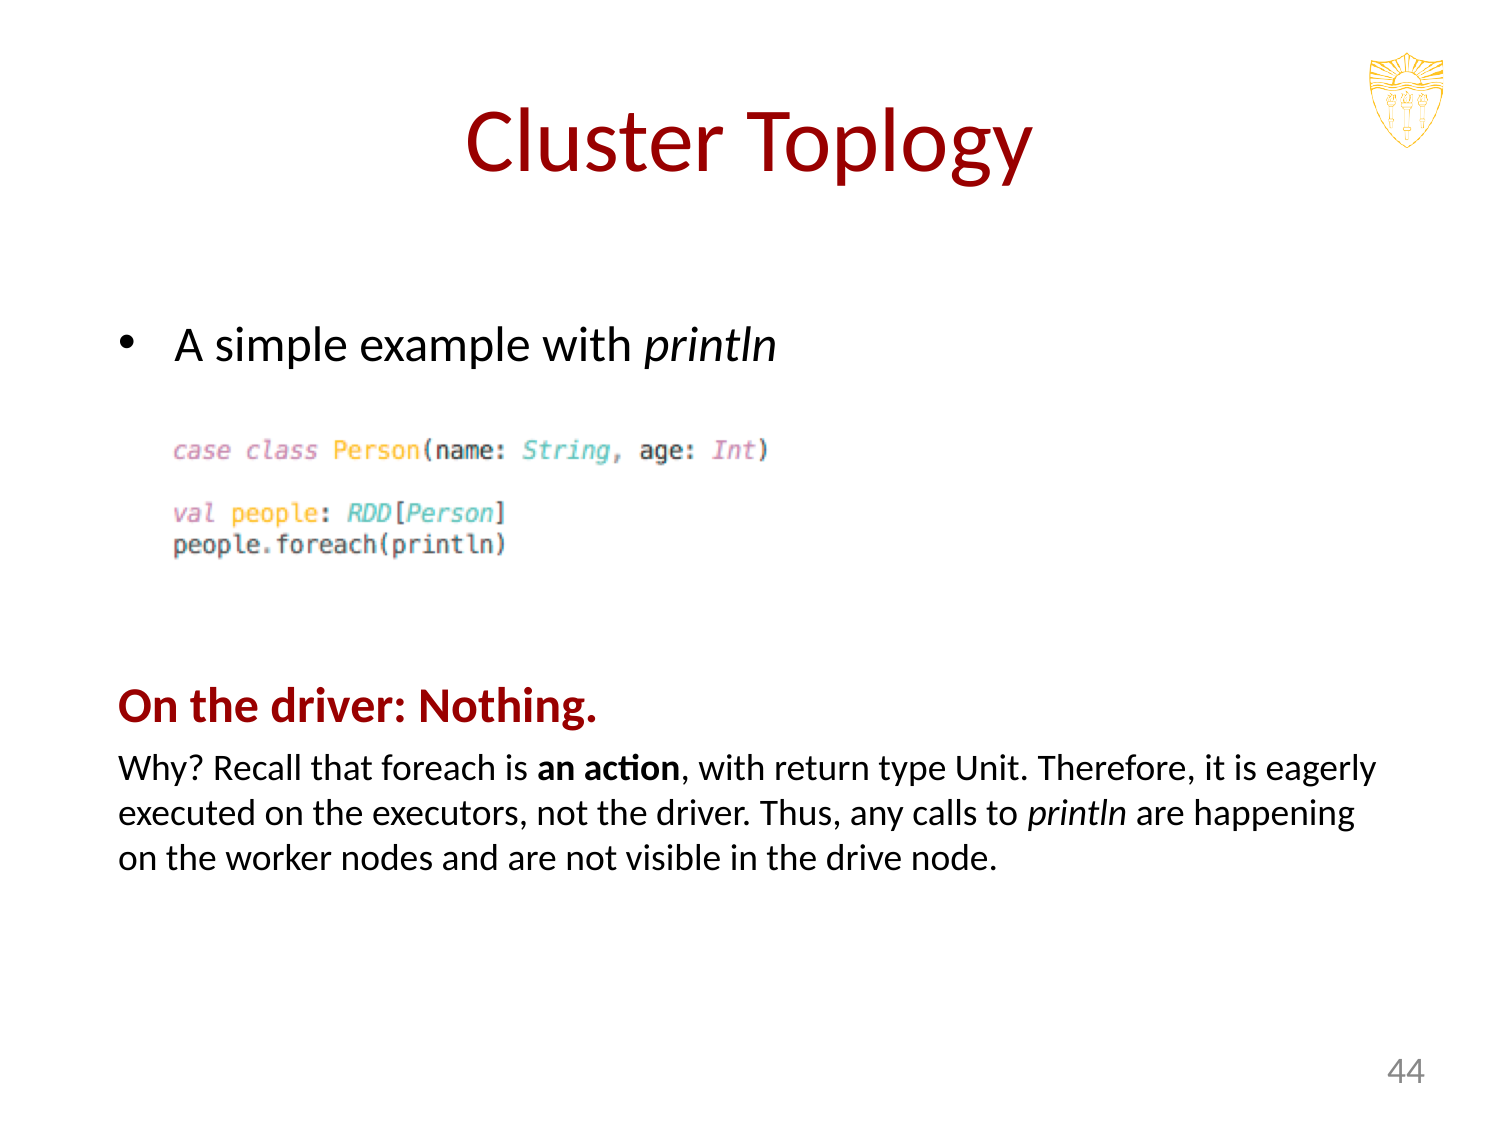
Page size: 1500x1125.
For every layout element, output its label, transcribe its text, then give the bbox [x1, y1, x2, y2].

title Cluster Toplogy [175, 80, 1325, 268]
picture [1369, 52, 1444, 148]
text_box On the driver: Nothing. Why? Recall that foreach is an action, with return type Unit. Therefore, it is eagerly executed on the executors, not the driver. Thus, any calls to println are happening on the worker nodes and are not visible in the drive node. [115, 672, 1383, 878]
text_box [151, 407, 823, 595]
slide_number 44 [1080, 1046, 1425, 1125]
text_box A simple example with println [116, 311, 823, 372]
